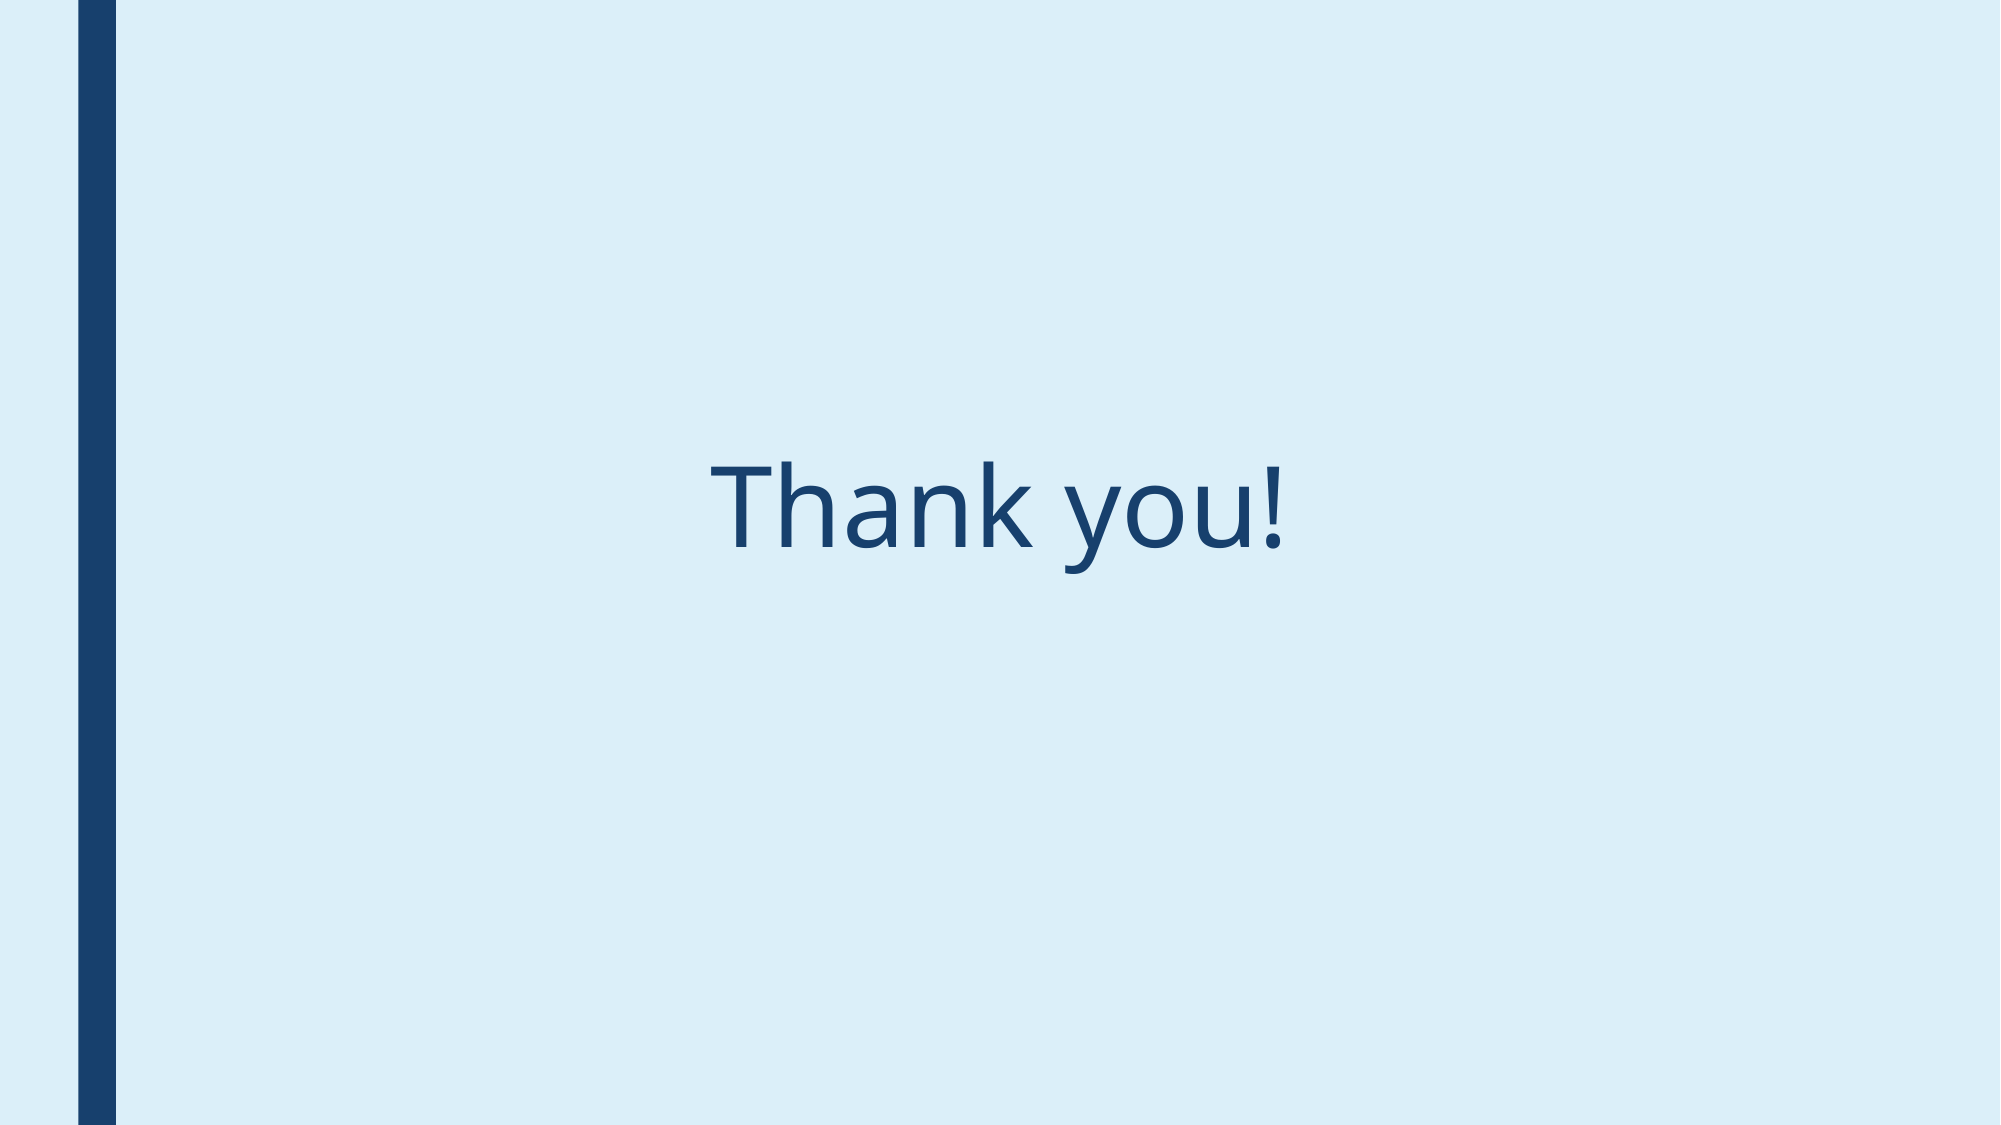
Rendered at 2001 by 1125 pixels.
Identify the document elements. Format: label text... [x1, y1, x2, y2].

title Thank you! [174, 443, 1825, 682]
